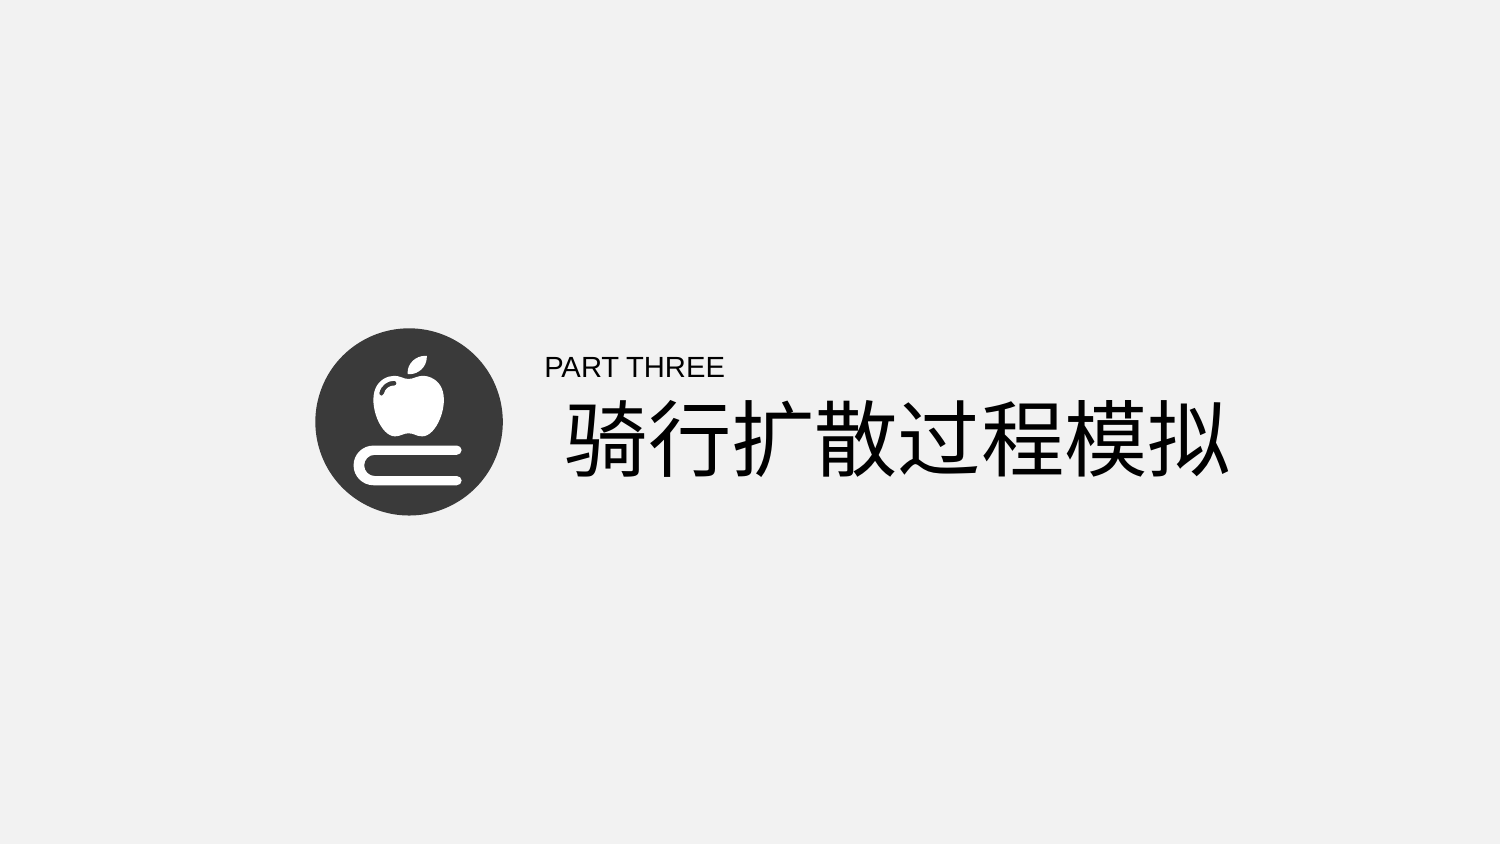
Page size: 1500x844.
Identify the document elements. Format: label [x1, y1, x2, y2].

text_box [316, 329, 1267, 515]
